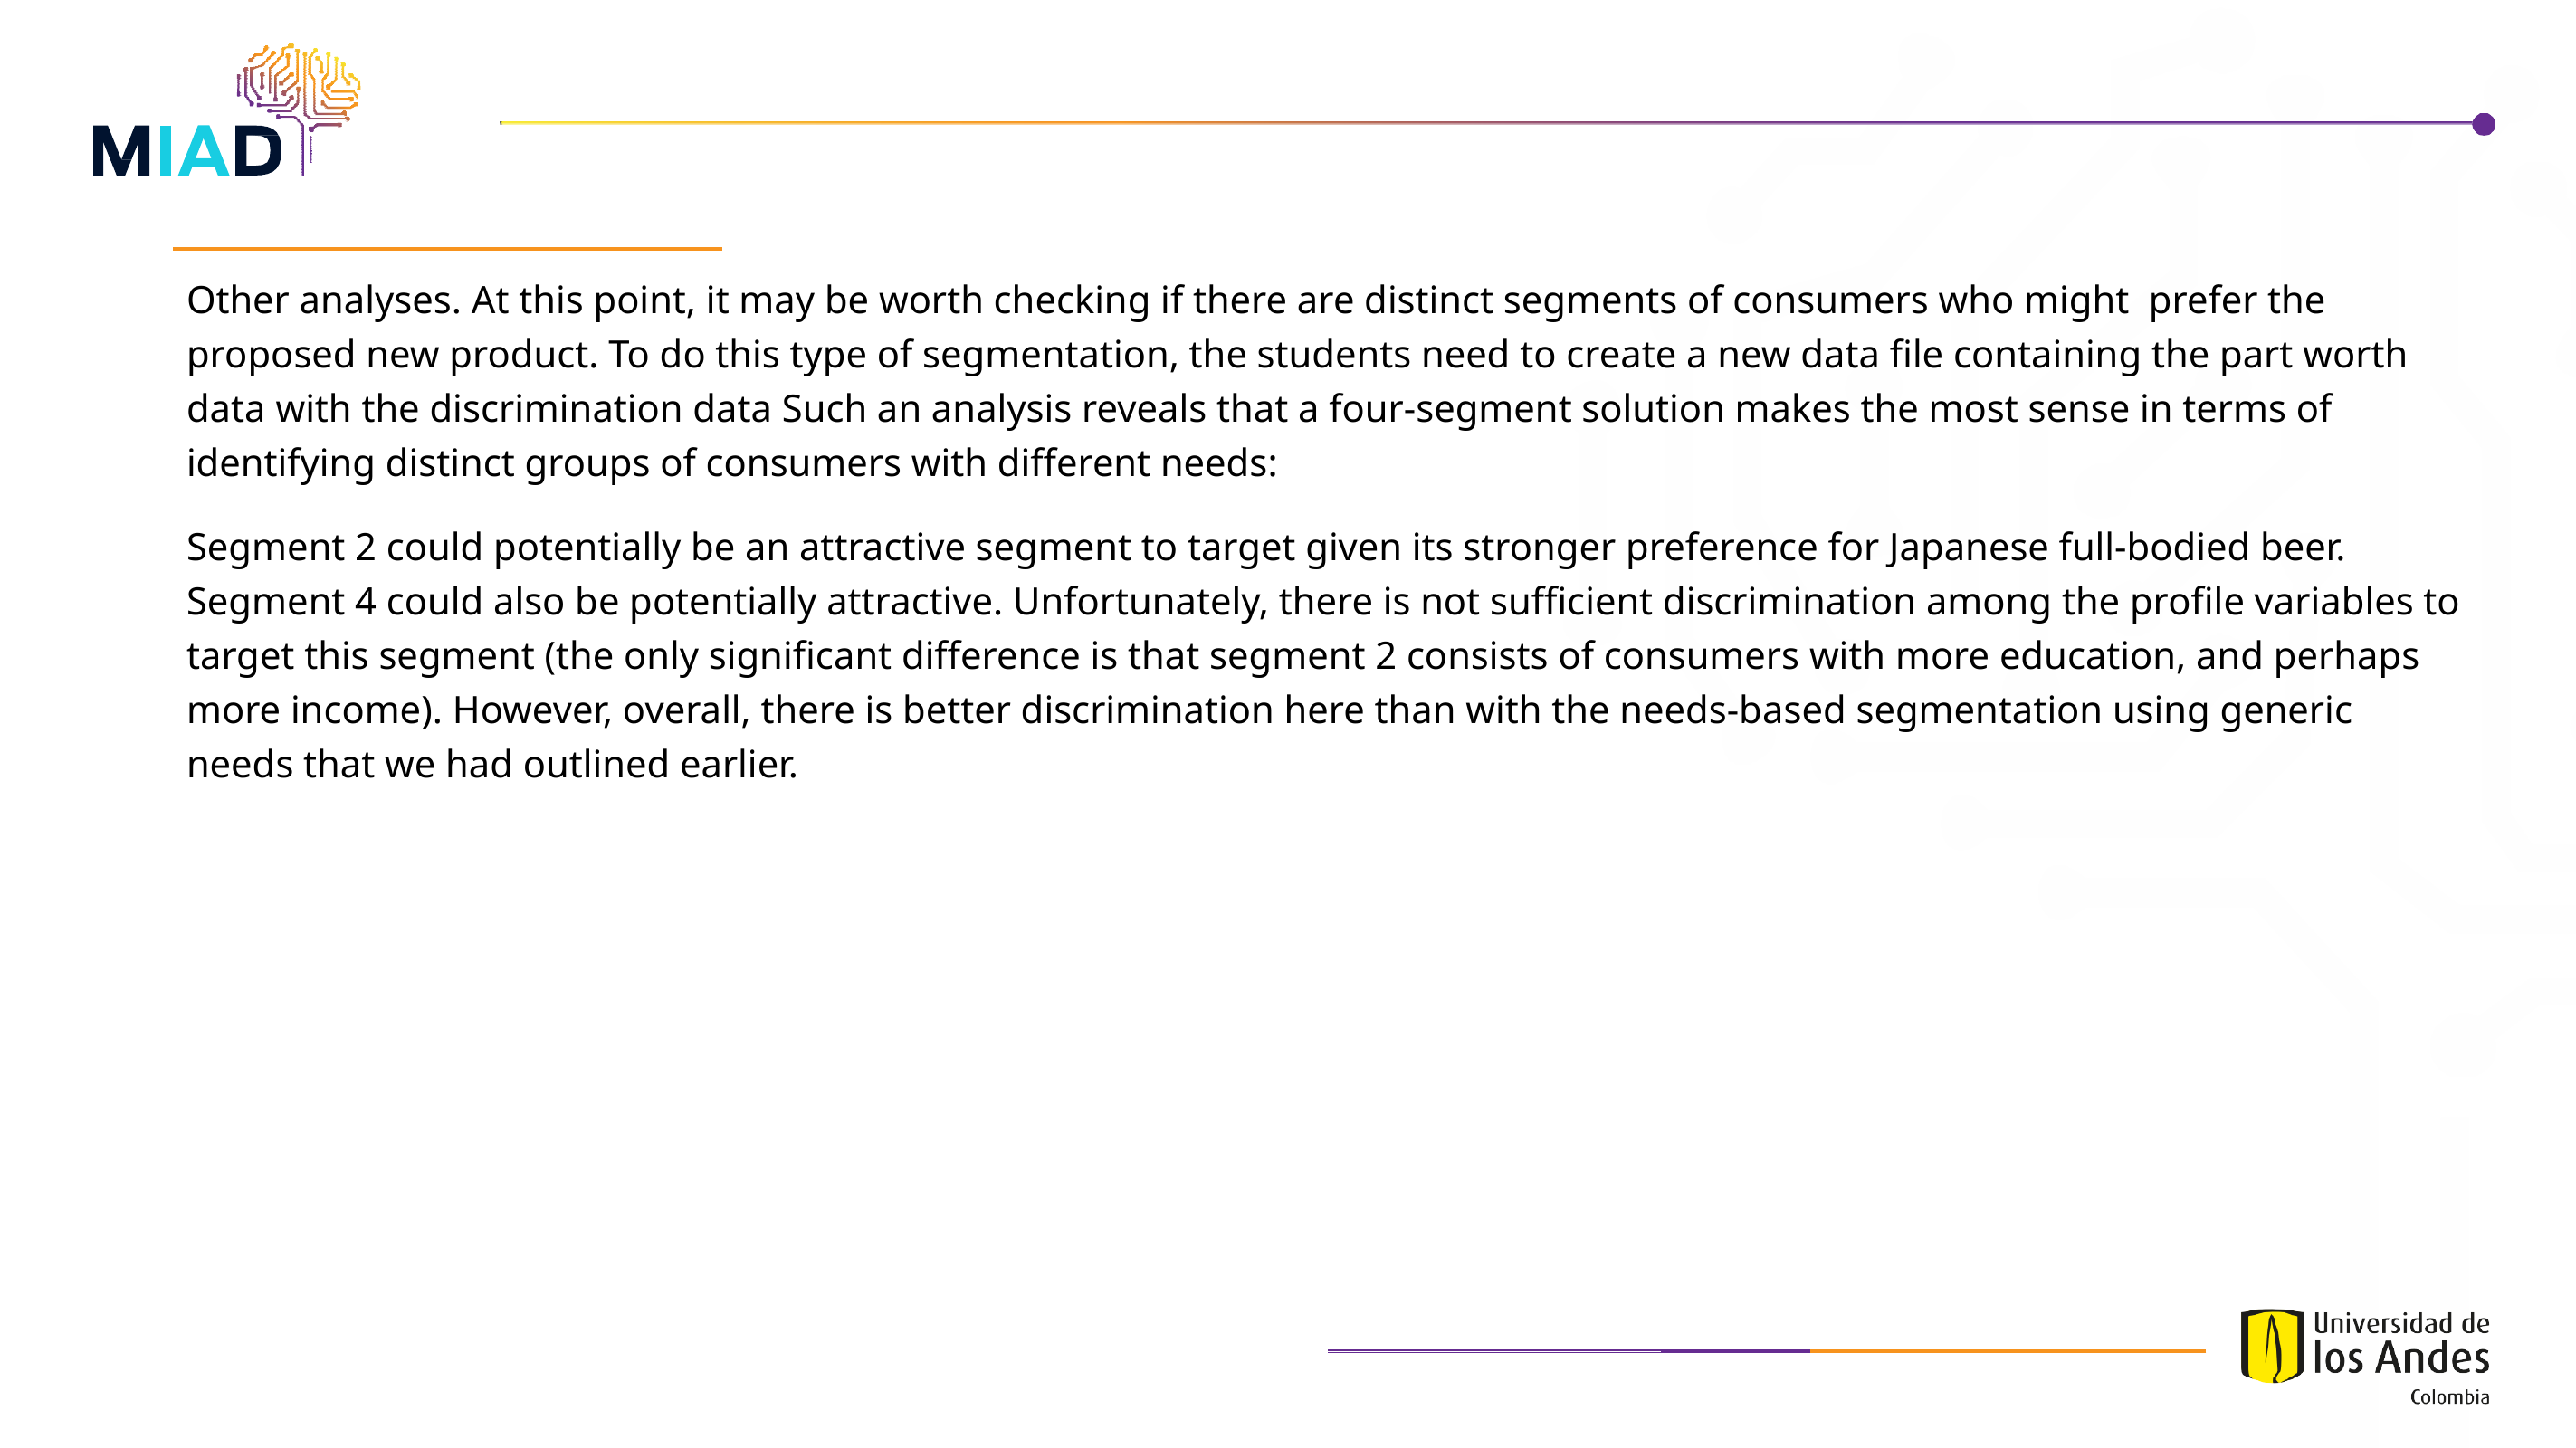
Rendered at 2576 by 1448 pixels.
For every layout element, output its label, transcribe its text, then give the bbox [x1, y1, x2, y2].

text_box [93, 125, 150, 176]
text_box Other analyses. At this point, it may be worth checking if there are distinct segments of consumers who might prefer the proposed new product. To do this type of segmentation, the students need to create a new data file containing the part worth data with the discrimination data Such an analysis reveals that a four-segment solution makes the most sense in terms of identifying distinct groups of consumers with different needs: Segment 2 could potentially be an attractive segment to target given its stronger preference for Japanese full-bodied beer. Segment 4 could also be potentially attractive. Unfortunately, there is not sufficient discrimination among the profile variables to target this segment (the only significant difference is that segment 2 consists of consumers with more education, and perhaps more income). However, overall, there is better discrimination here than with the needs-based segmentation using generic needs that we had outlined earlier. [173, 260, 2476, 793]
text_box [2472, 113, 2495, 136]
text_box [236, 43, 361, 176]
text_box [500, 121, 2472, 125]
text_box [1563, 7, 2576, 1448]
text_box [177, 125, 230, 176]
